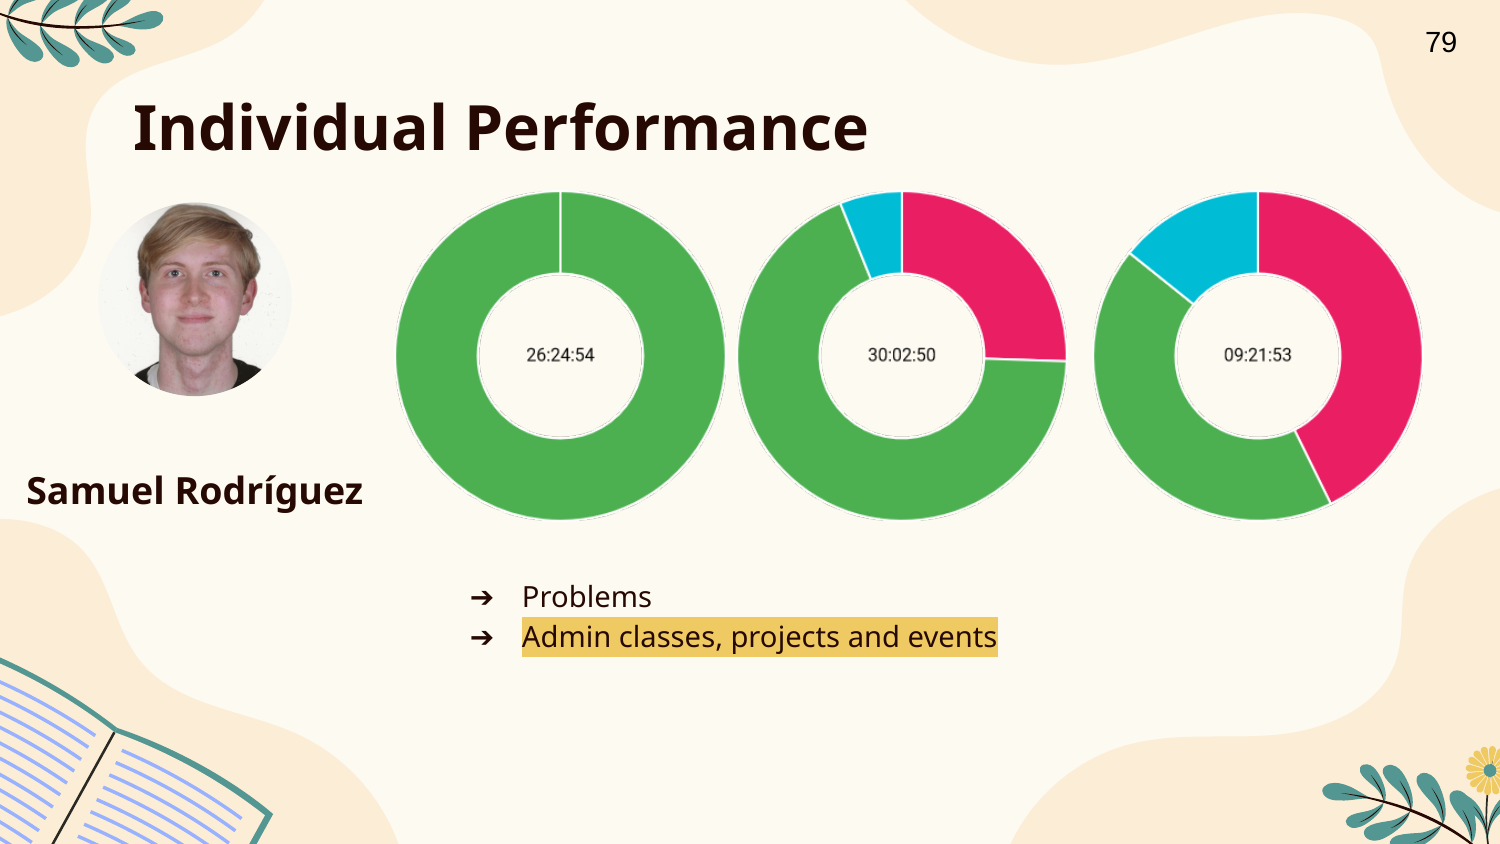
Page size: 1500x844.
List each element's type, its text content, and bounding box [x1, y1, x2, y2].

picture [1092, 189, 1425, 522]
subtitle Samuel Rodríguez [4, 458, 386, 528]
picture [735, 189, 1068, 522]
picture [97, 202, 292, 397]
picture [394, 189, 727, 522]
title Individual Performance [118, 72, 1382, 167]
slide_number ‹#› [1410, 8, 1500, 73]
text_box Problems Admin classes, projects and events [431, 558, 1402, 786]
